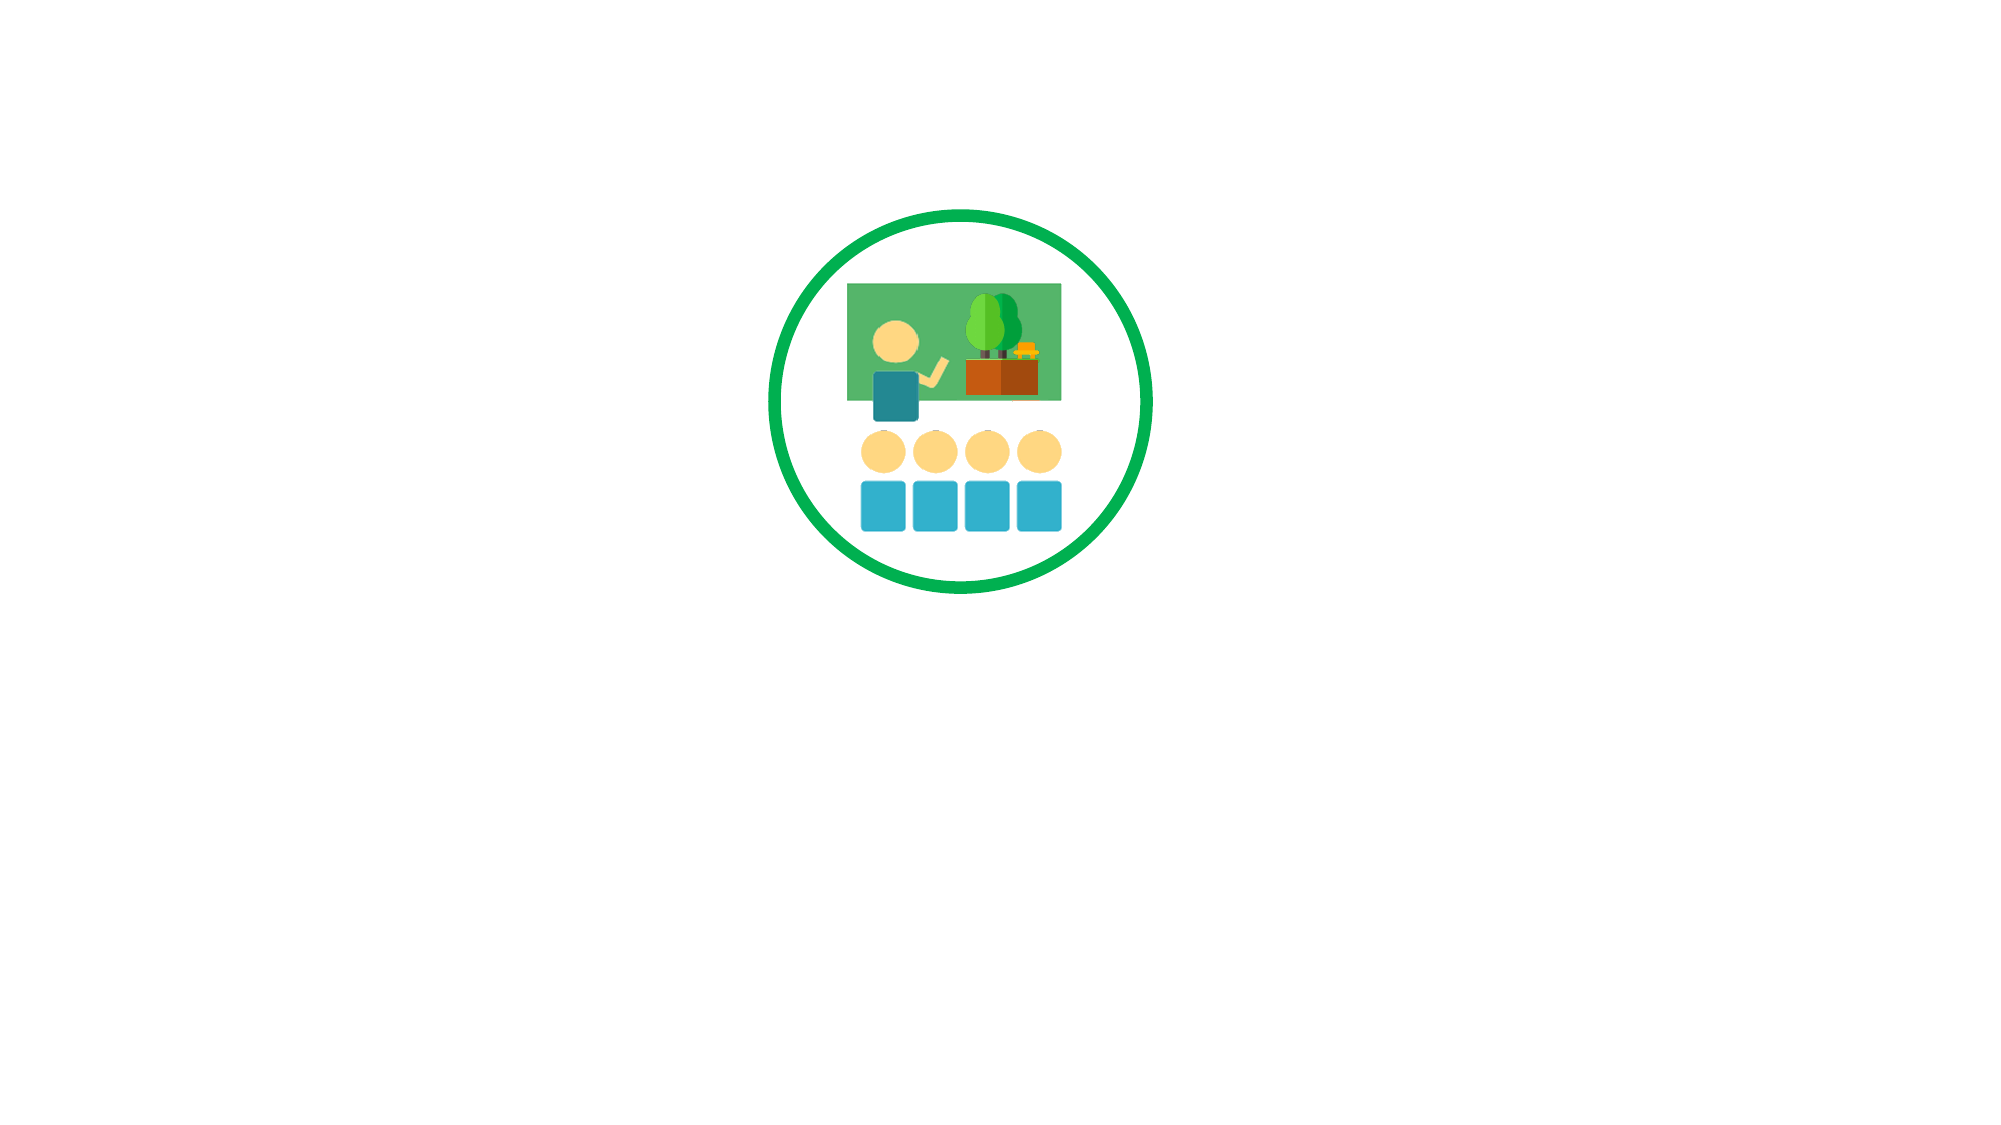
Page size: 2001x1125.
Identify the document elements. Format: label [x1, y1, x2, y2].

text_box [774, 215, 1147, 588]
